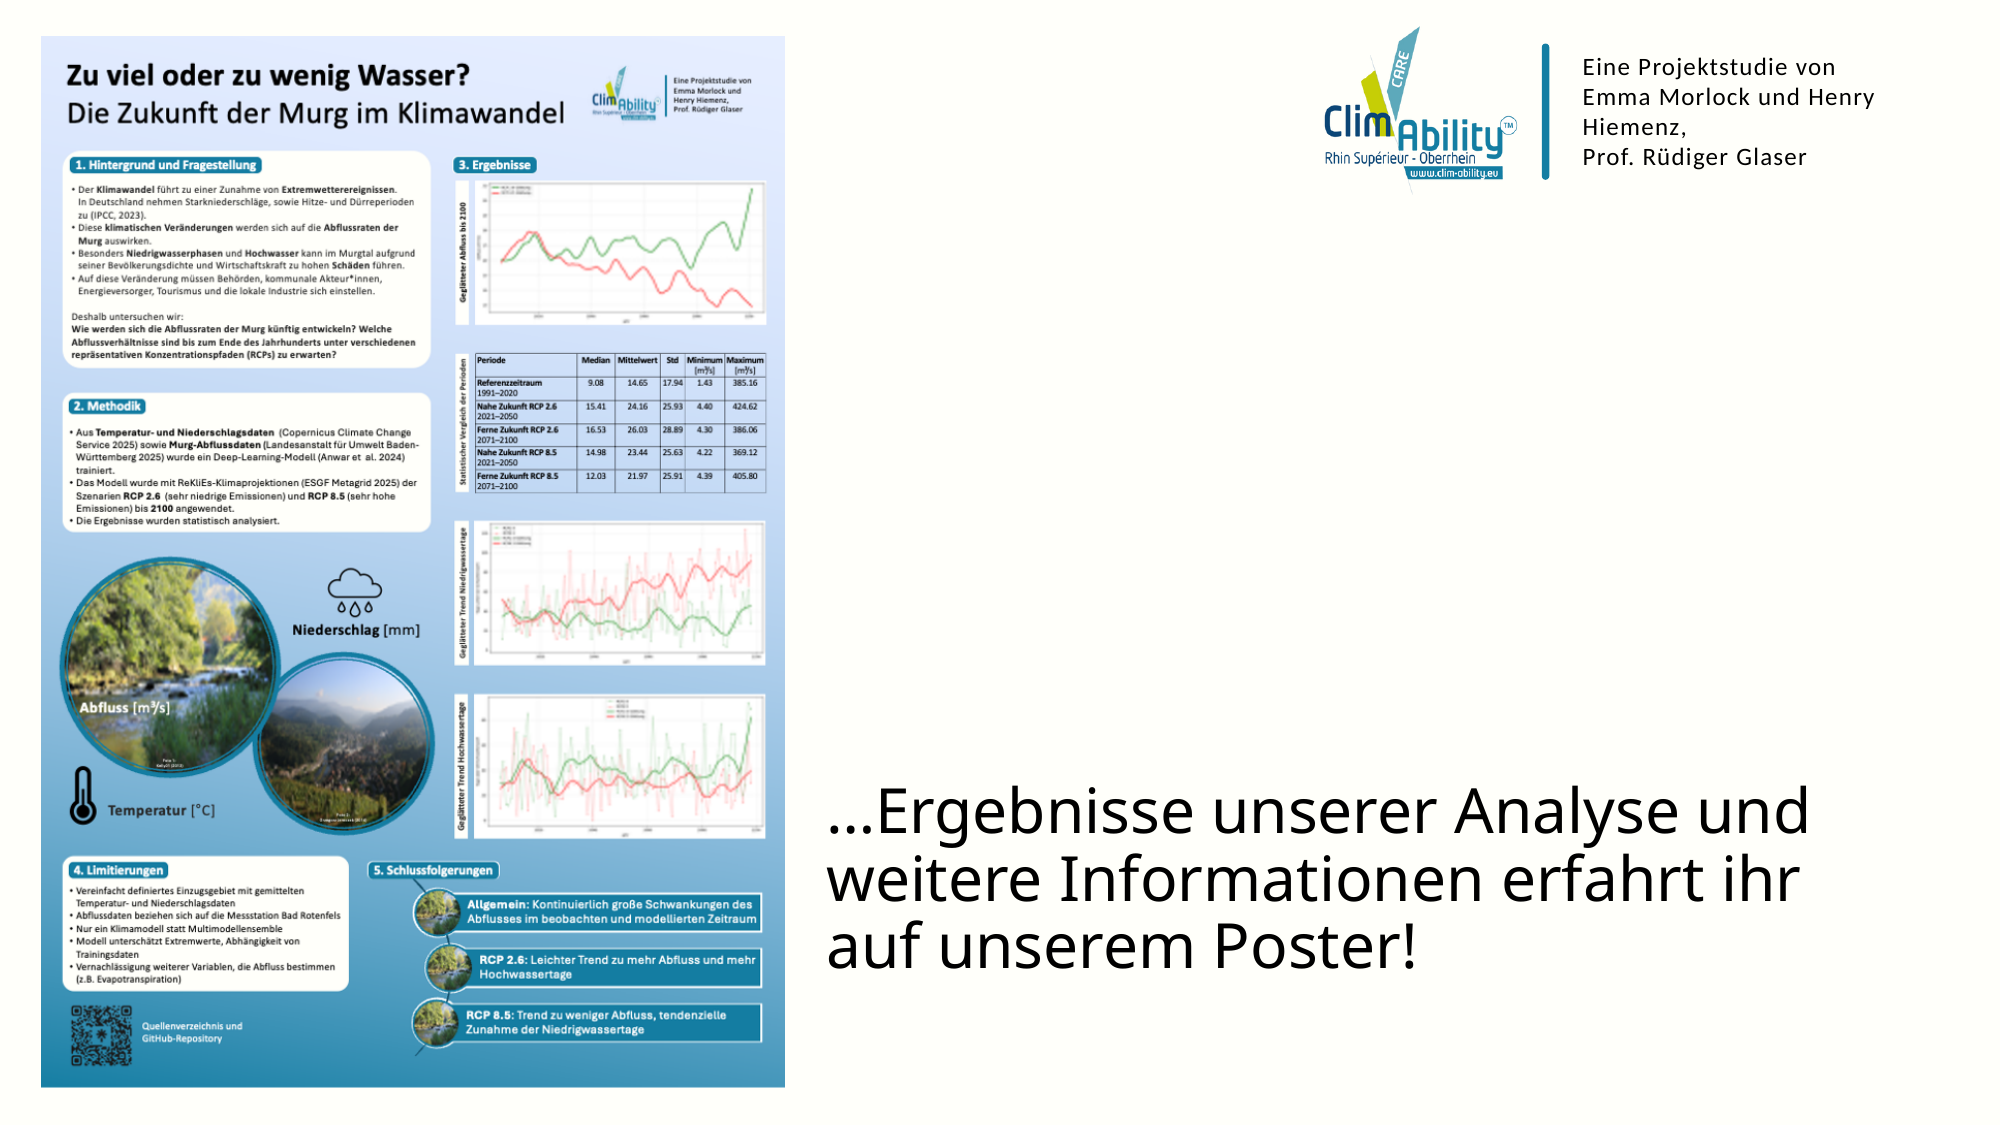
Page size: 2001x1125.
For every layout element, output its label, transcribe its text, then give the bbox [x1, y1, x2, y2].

picture [41, 36, 786, 1089]
text_box [786, 299, 1863, 1014]
title …Ergebnisse unserer Analyse und weitere Informationen erfahrt ihr auf unserem Poster! [811, 772, 1889, 990]
text_box [1311, 26, 1524, 198]
text_box [1540, 41, 1551, 182]
text_box Eine Projektstudie von Emma Morlock und Henry Hiemenz, Prof. Rüdiger Glaser [1567, 43, 2000, 178]
